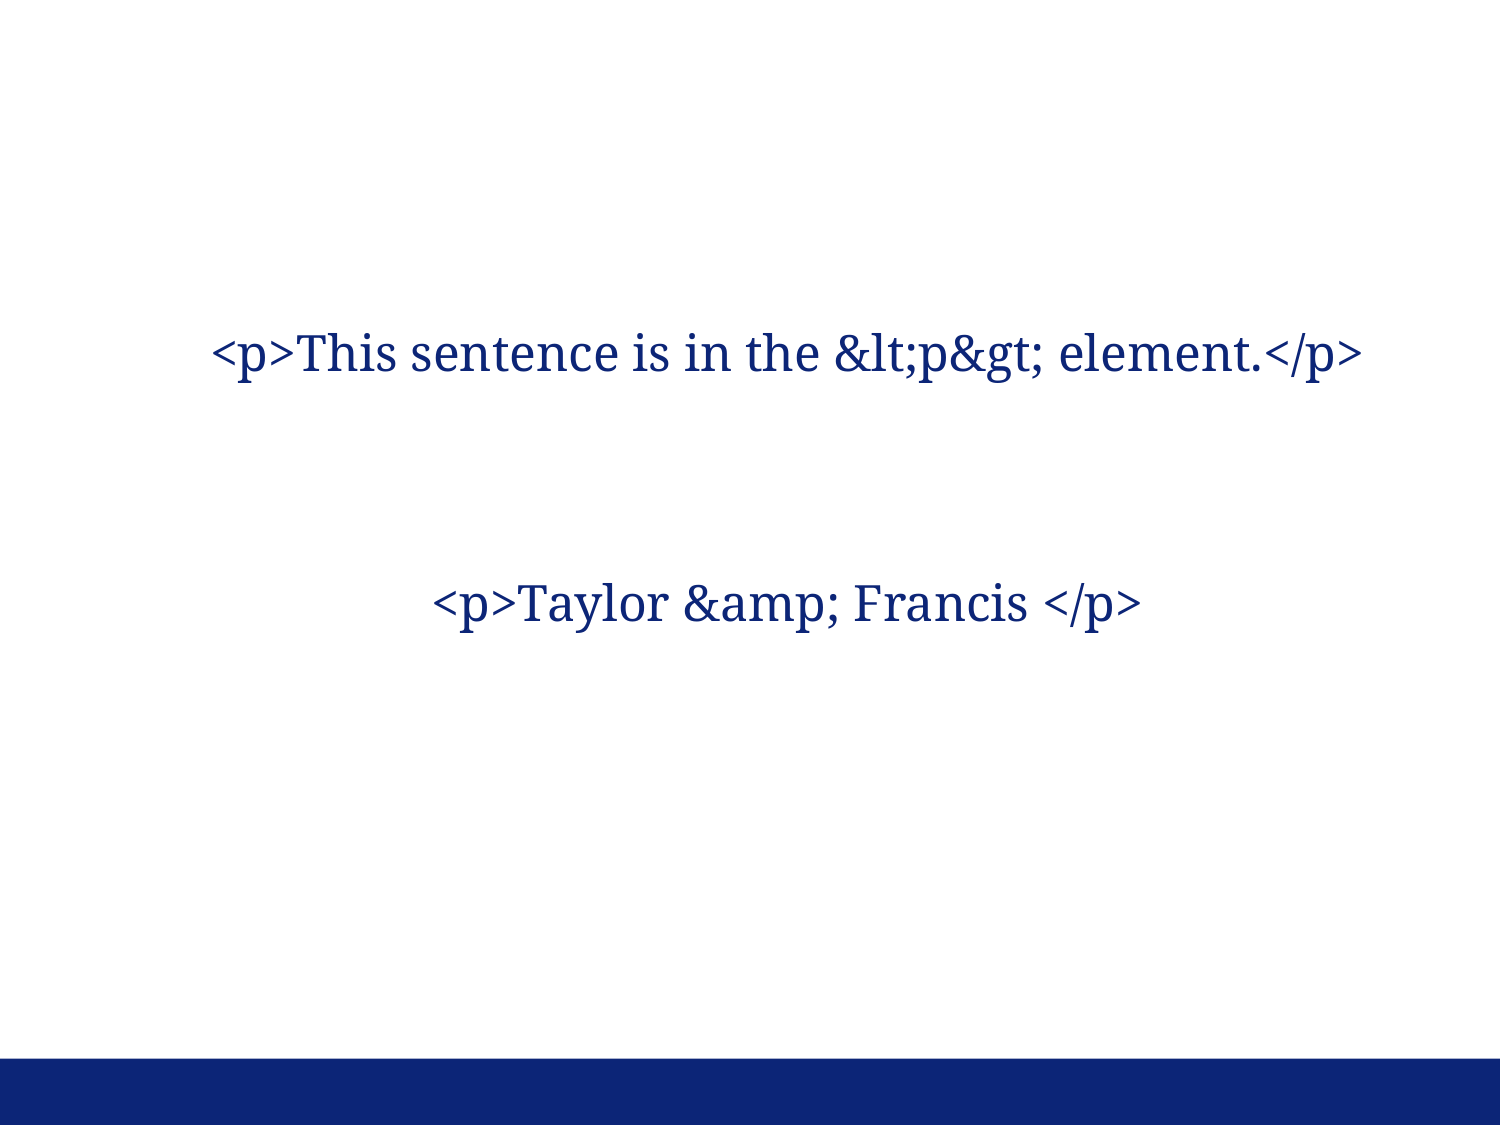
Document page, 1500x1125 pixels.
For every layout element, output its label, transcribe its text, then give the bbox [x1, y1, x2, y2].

text_box <p>Taylor &amp; Francis </p> [0, 564, 1500, 699]
text_box <p>This sentence is in the &lt;p&gt; element.</p> [0, 314, 1500, 564]
